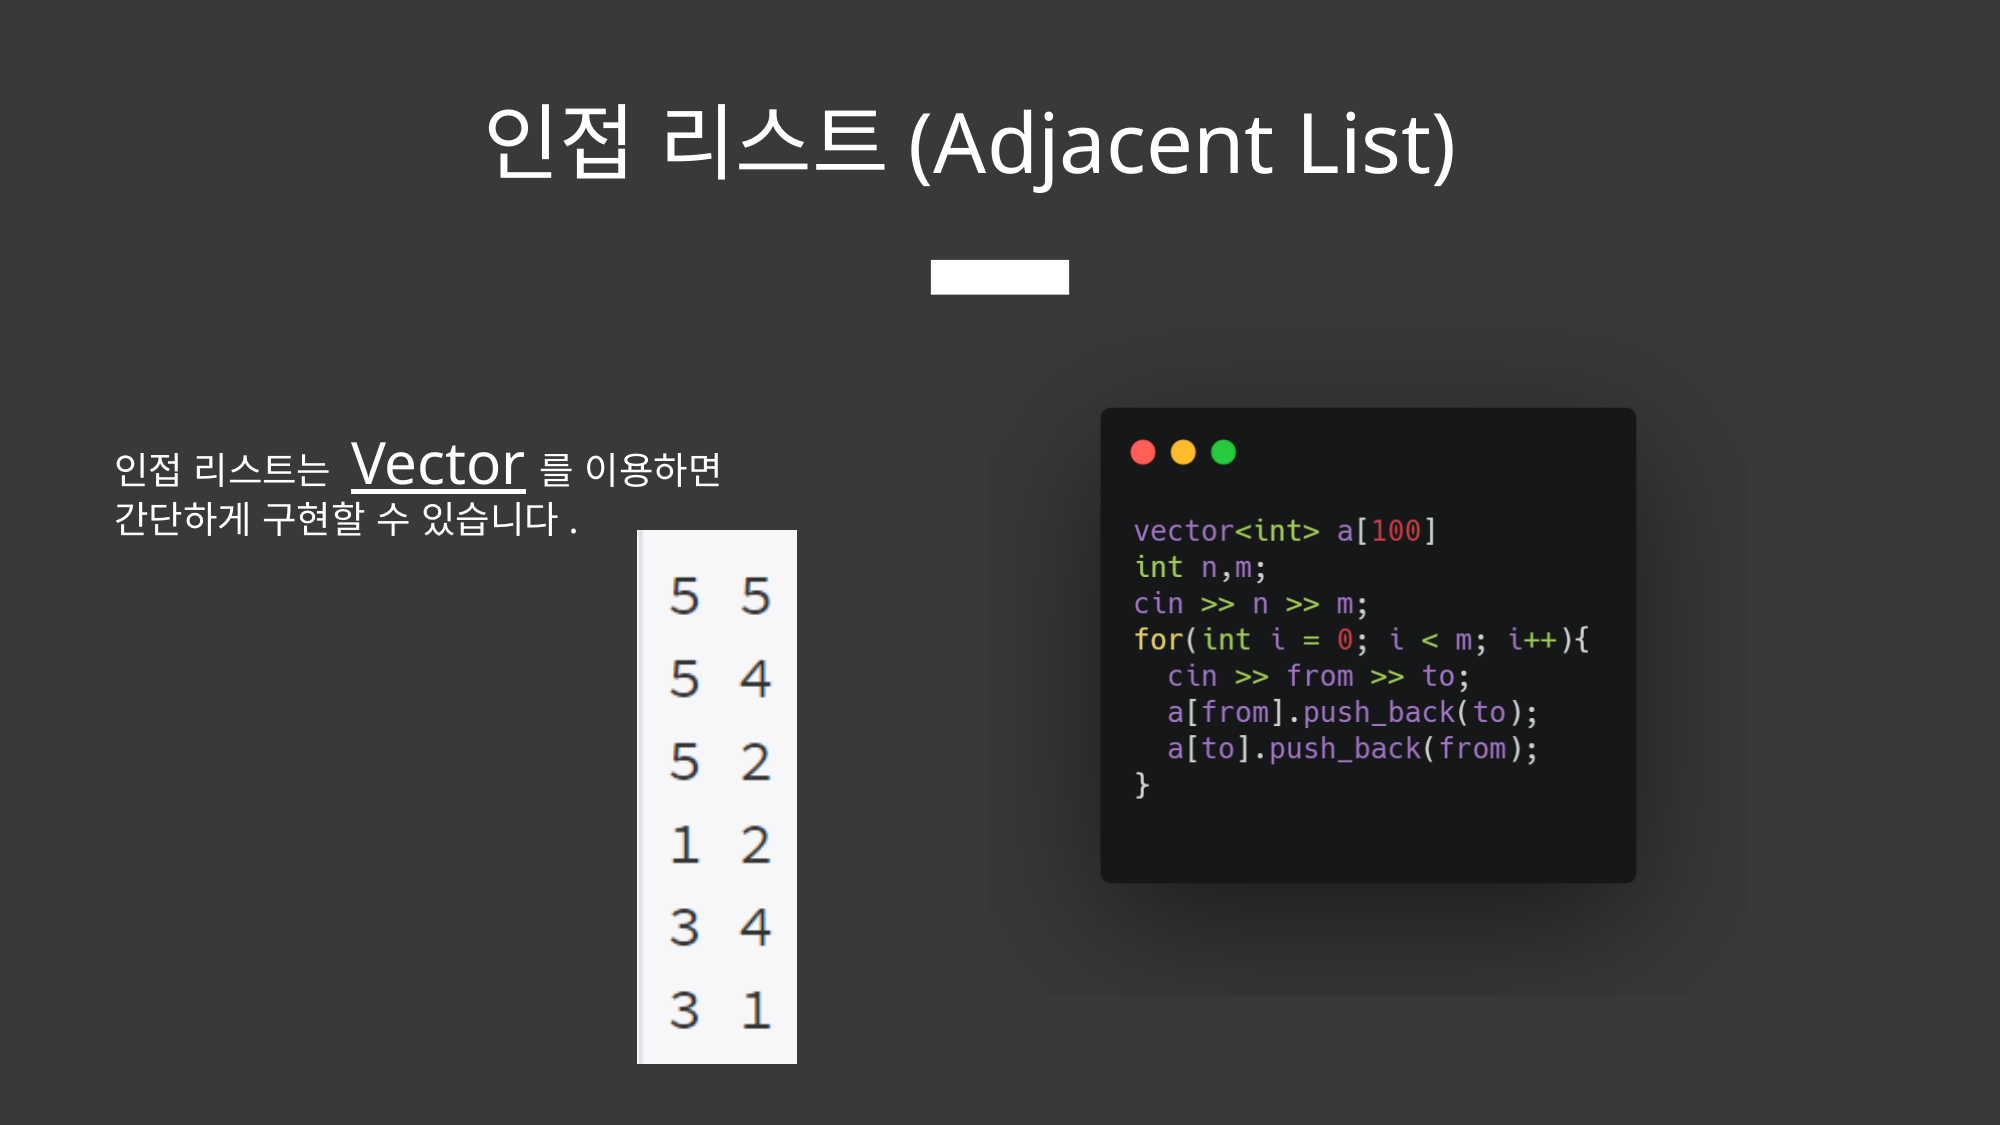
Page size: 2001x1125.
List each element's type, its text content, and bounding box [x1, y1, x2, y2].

text_box 인접 리스트는 Vector를 이용하면 간단하게 구현할 수 있습니다. [99, 419, 738, 549]
text_box 인접 리스트(Adjacent List) [468, 83, 1472, 258]
picture [989, 294, 1748, 997]
text_box [930, 259, 1070, 296]
picture [637, 530, 797, 1064]
